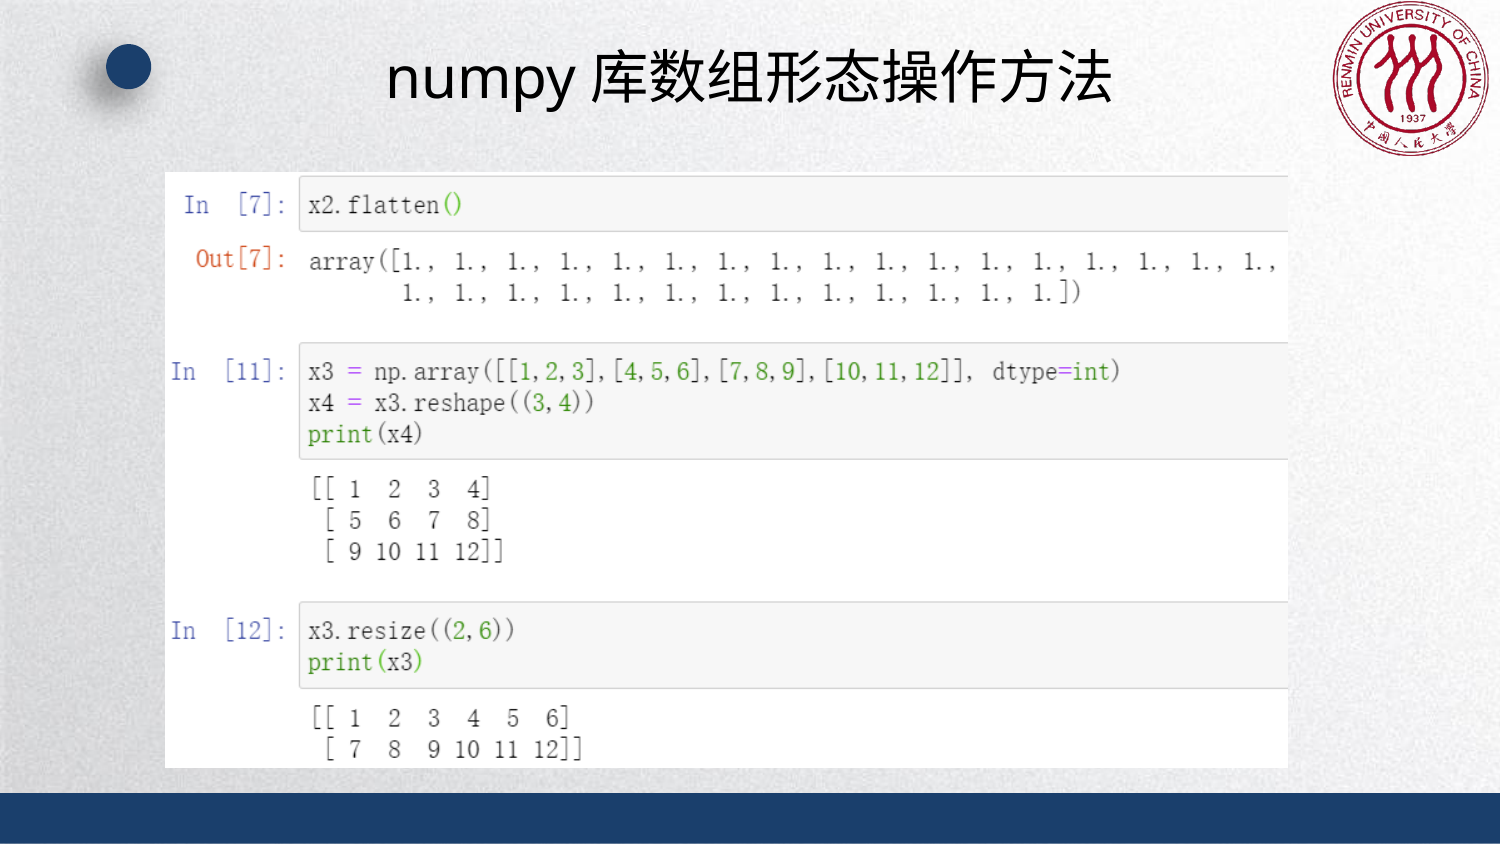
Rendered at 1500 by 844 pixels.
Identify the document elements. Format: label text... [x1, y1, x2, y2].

title numpy库数组形态操作方法 [75, 33, 1425, 116]
picture [0, 0, 1500, 793]
